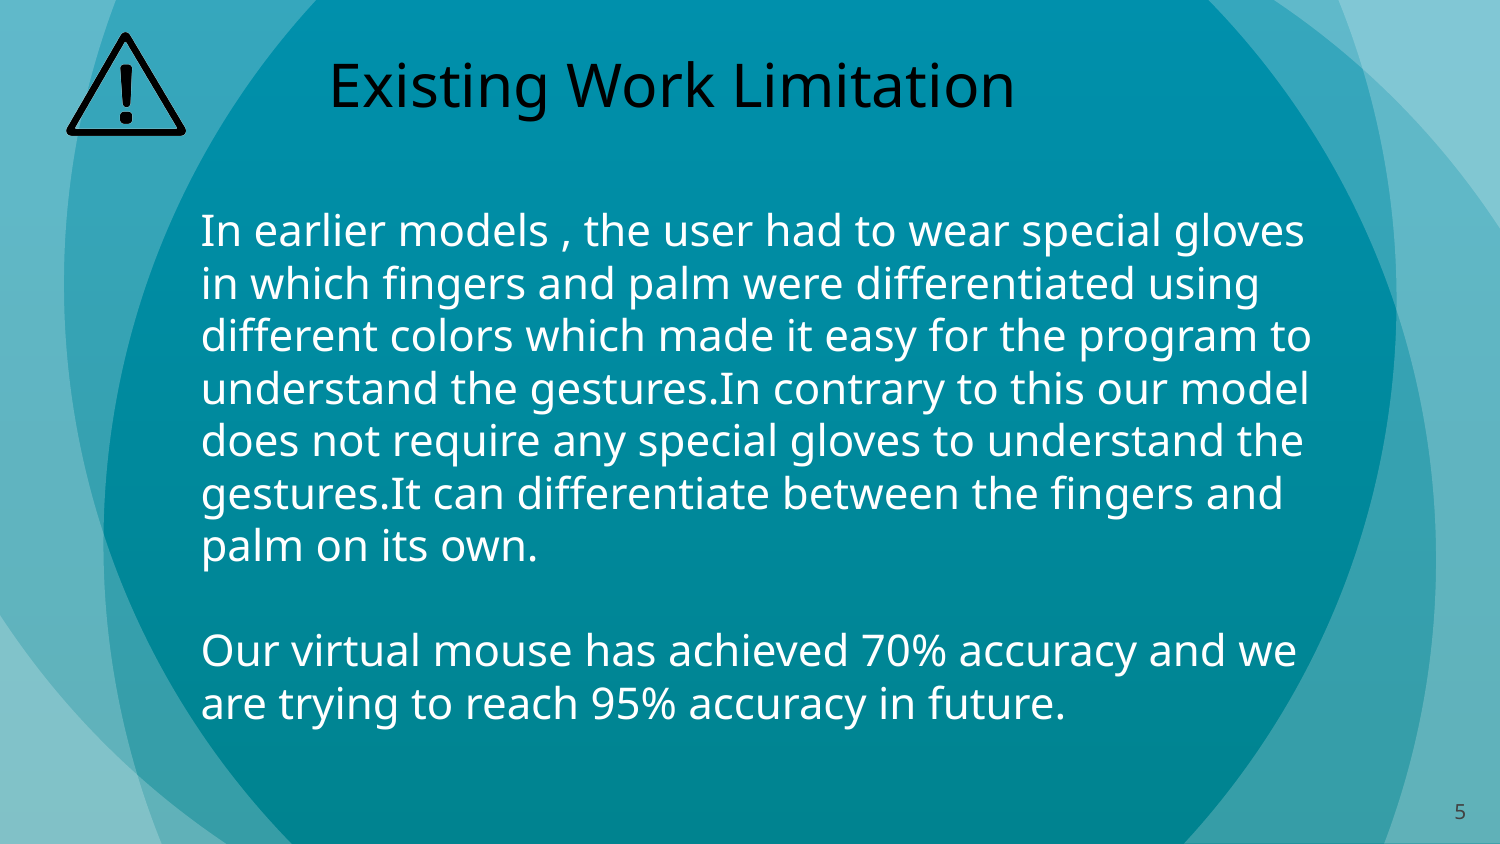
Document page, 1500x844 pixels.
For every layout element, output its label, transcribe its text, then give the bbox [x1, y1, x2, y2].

picture [65, 31, 186, 136]
text_box In earlier models , the user had to wear special gloves in which fingers and palm were differentiated using different colors which made it easy for the program to understand the gestures.In contrary to this our model does not require any special gloves to understand the gestures.It can differentiate between the fingers and palm on its own. Our virtual mouse has achieved 70% accuracy and we are trying to reach 95% accuracy in future. [185, 187, 1341, 786]
slide_number ‹#› [1391, 779, 1482, 844]
text_box Existing Work Limitation [214, 32, 1133, 135]
